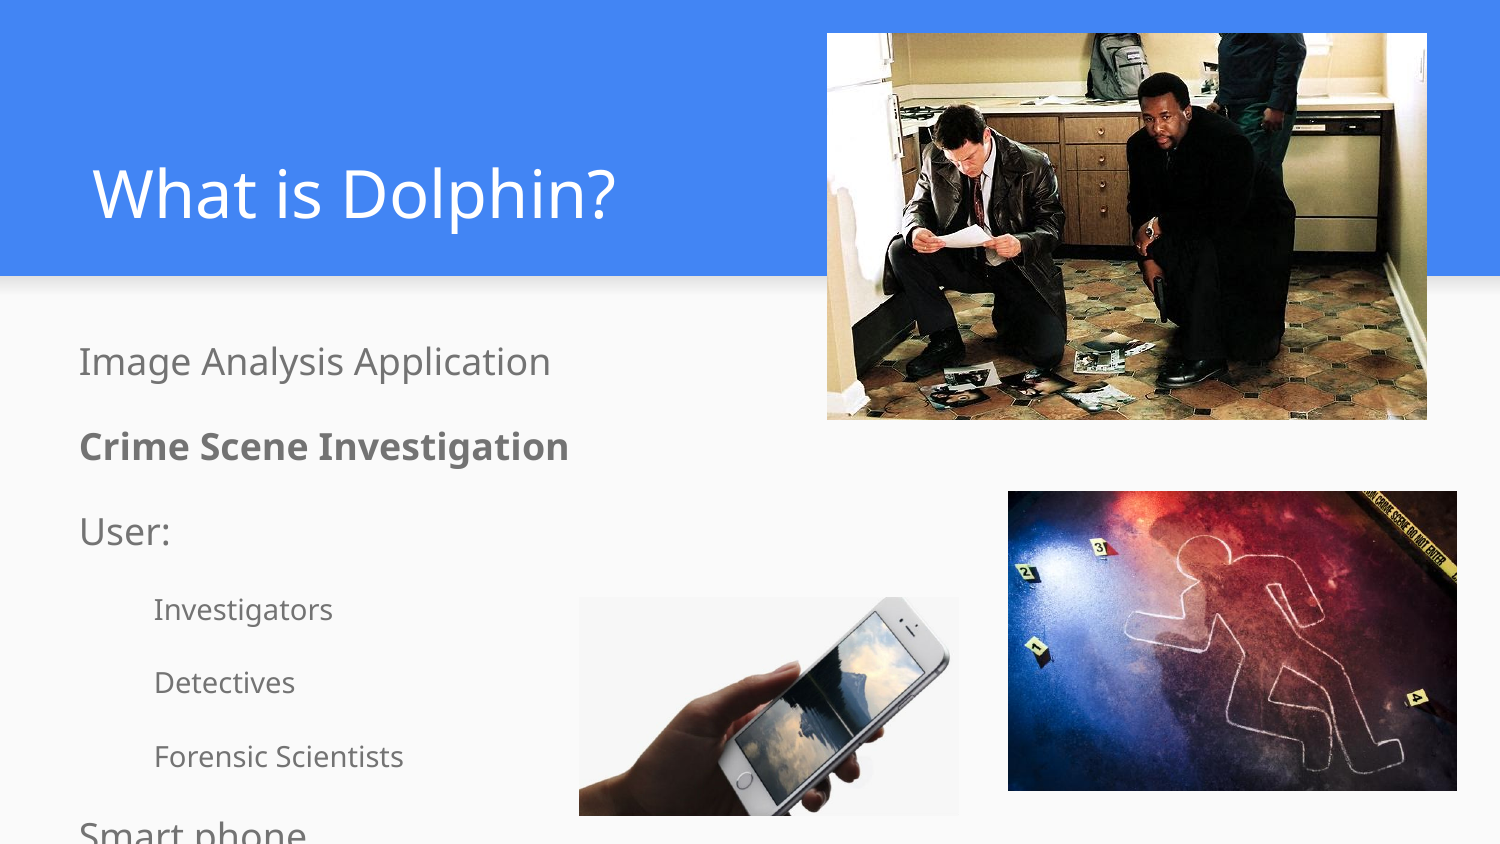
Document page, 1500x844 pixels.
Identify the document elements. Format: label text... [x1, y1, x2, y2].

list Image Analysis Application Crime Scene Investigation User: Investigators Detectives Forensic Scientists Smart phone Capture Images Bloodstains Debris [26, 316, 1376, 761]
picture [1008, 491, 1458, 791]
title What is Dolphin? [77, 121, 822, 248]
picture [579, 597, 959, 816]
picture [827, 33, 1427, 420]
